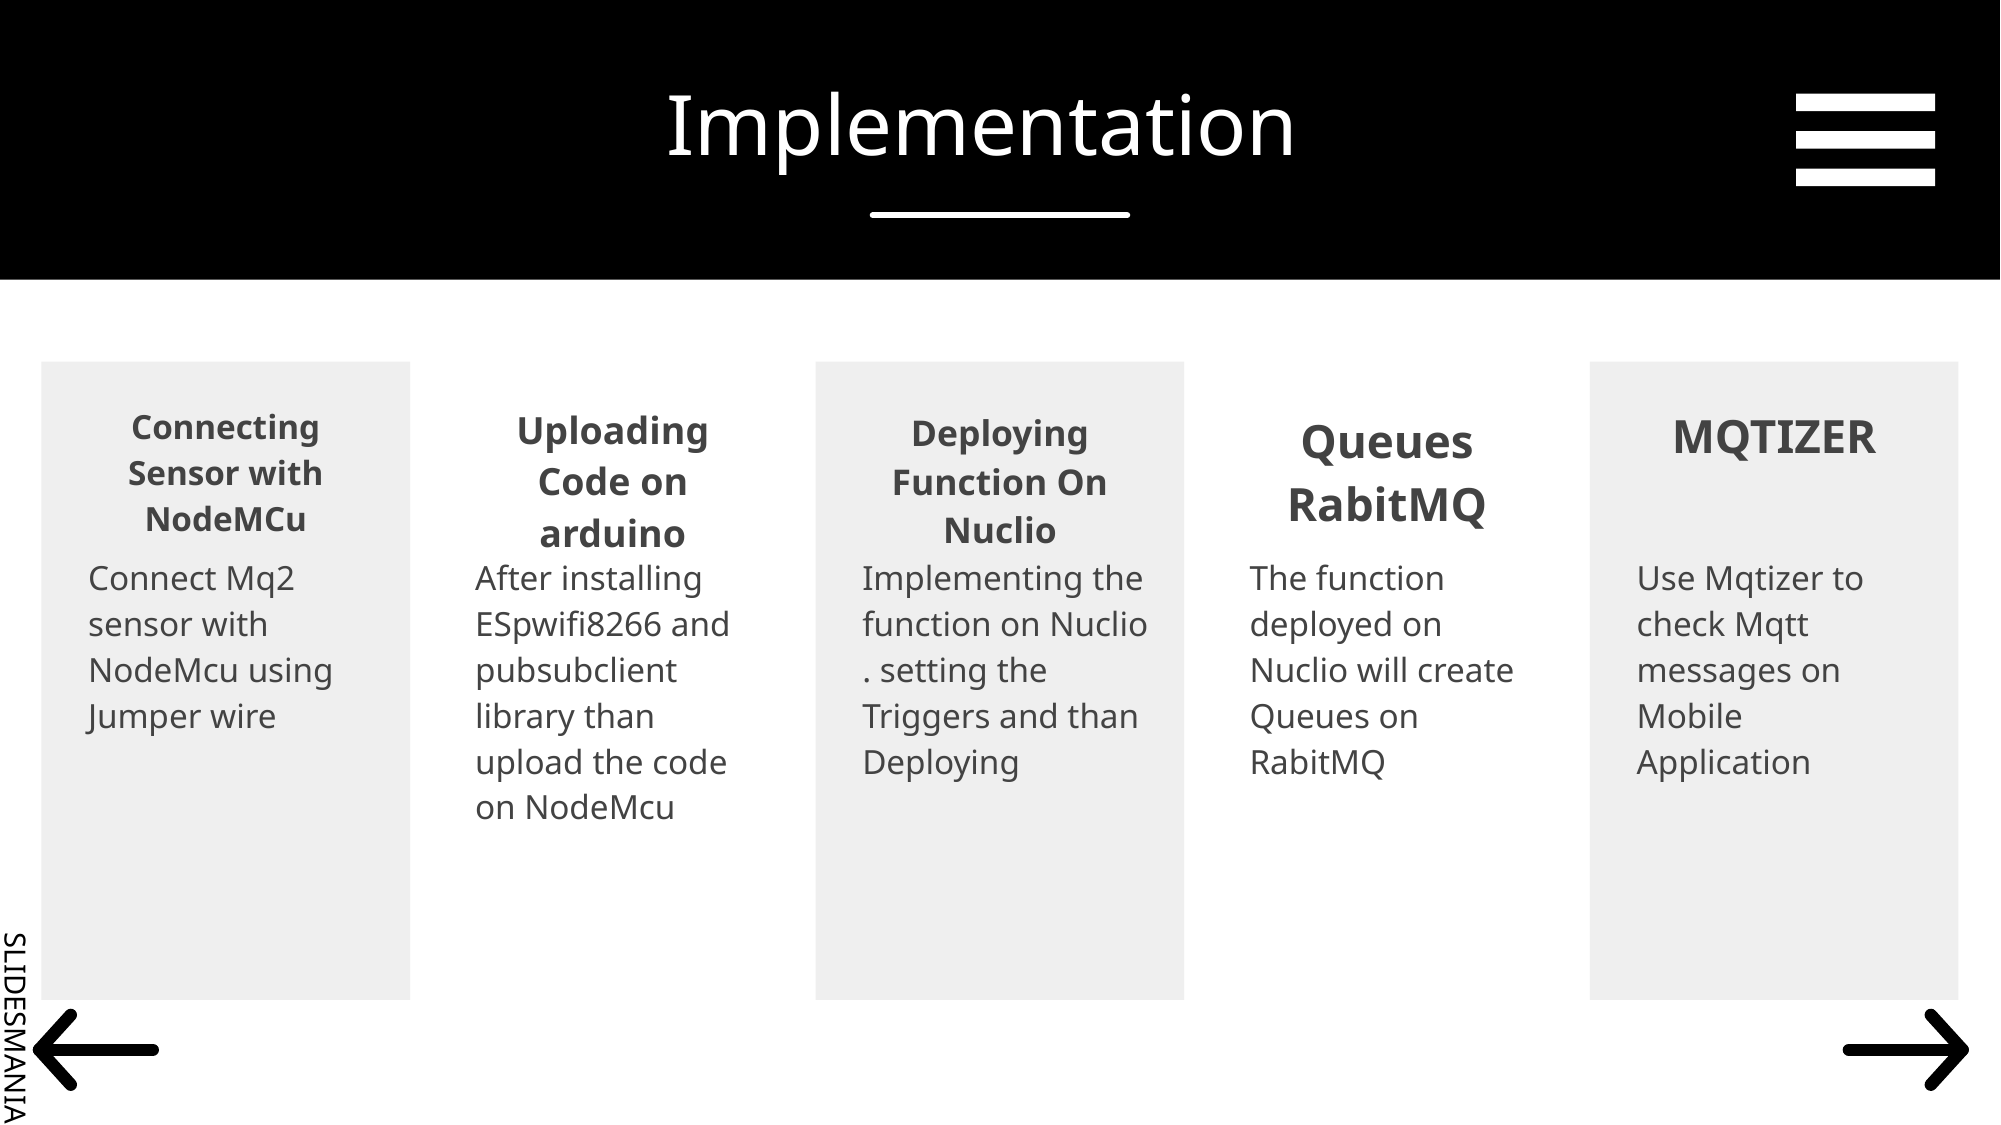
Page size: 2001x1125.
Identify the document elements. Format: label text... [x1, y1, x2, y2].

subtitle Connecting Sensor with NodeMCu [61, 379, 390, 506]
list After installing ESpwifi8266 and pubsubclient library than upload the code on NodeMcu [455, 531, 783, 845]
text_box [1848, 1014, 1963, 1085]
title Implementation [61, 52, 1728, 178]
list Connect Mq2 sensor with NodeMcu using Jumper wire [68, 531, 396, 845]
list Implementing the function on Nuclio . setting the Triggers and than Deploying [842, 531, 1171, 845]
text_box [1804, 994, 2000, 1120]
list The function deployed on Nuclio will create Queues on RabitMQ [1229, 531, 1558, 845]
subtitle Queues RabitMQ [1223, 384, 1551, 484]
list Use Mqtizer to check Mqtt messages on Mobile Application [1616, 531, 1945, 845]
subtitle Uploading Code on arduino [449, 379, 777, 480]
subtitle Deploying Function On Nuclio [836, 384, 1164, 484]
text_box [38, 1014, 153, 1085]
text_box [1728, 0, 2000, 272]
text_box [0, 994, 202, 1120]
subtitle MQTIZER [1610, 379, 1938, 480]
